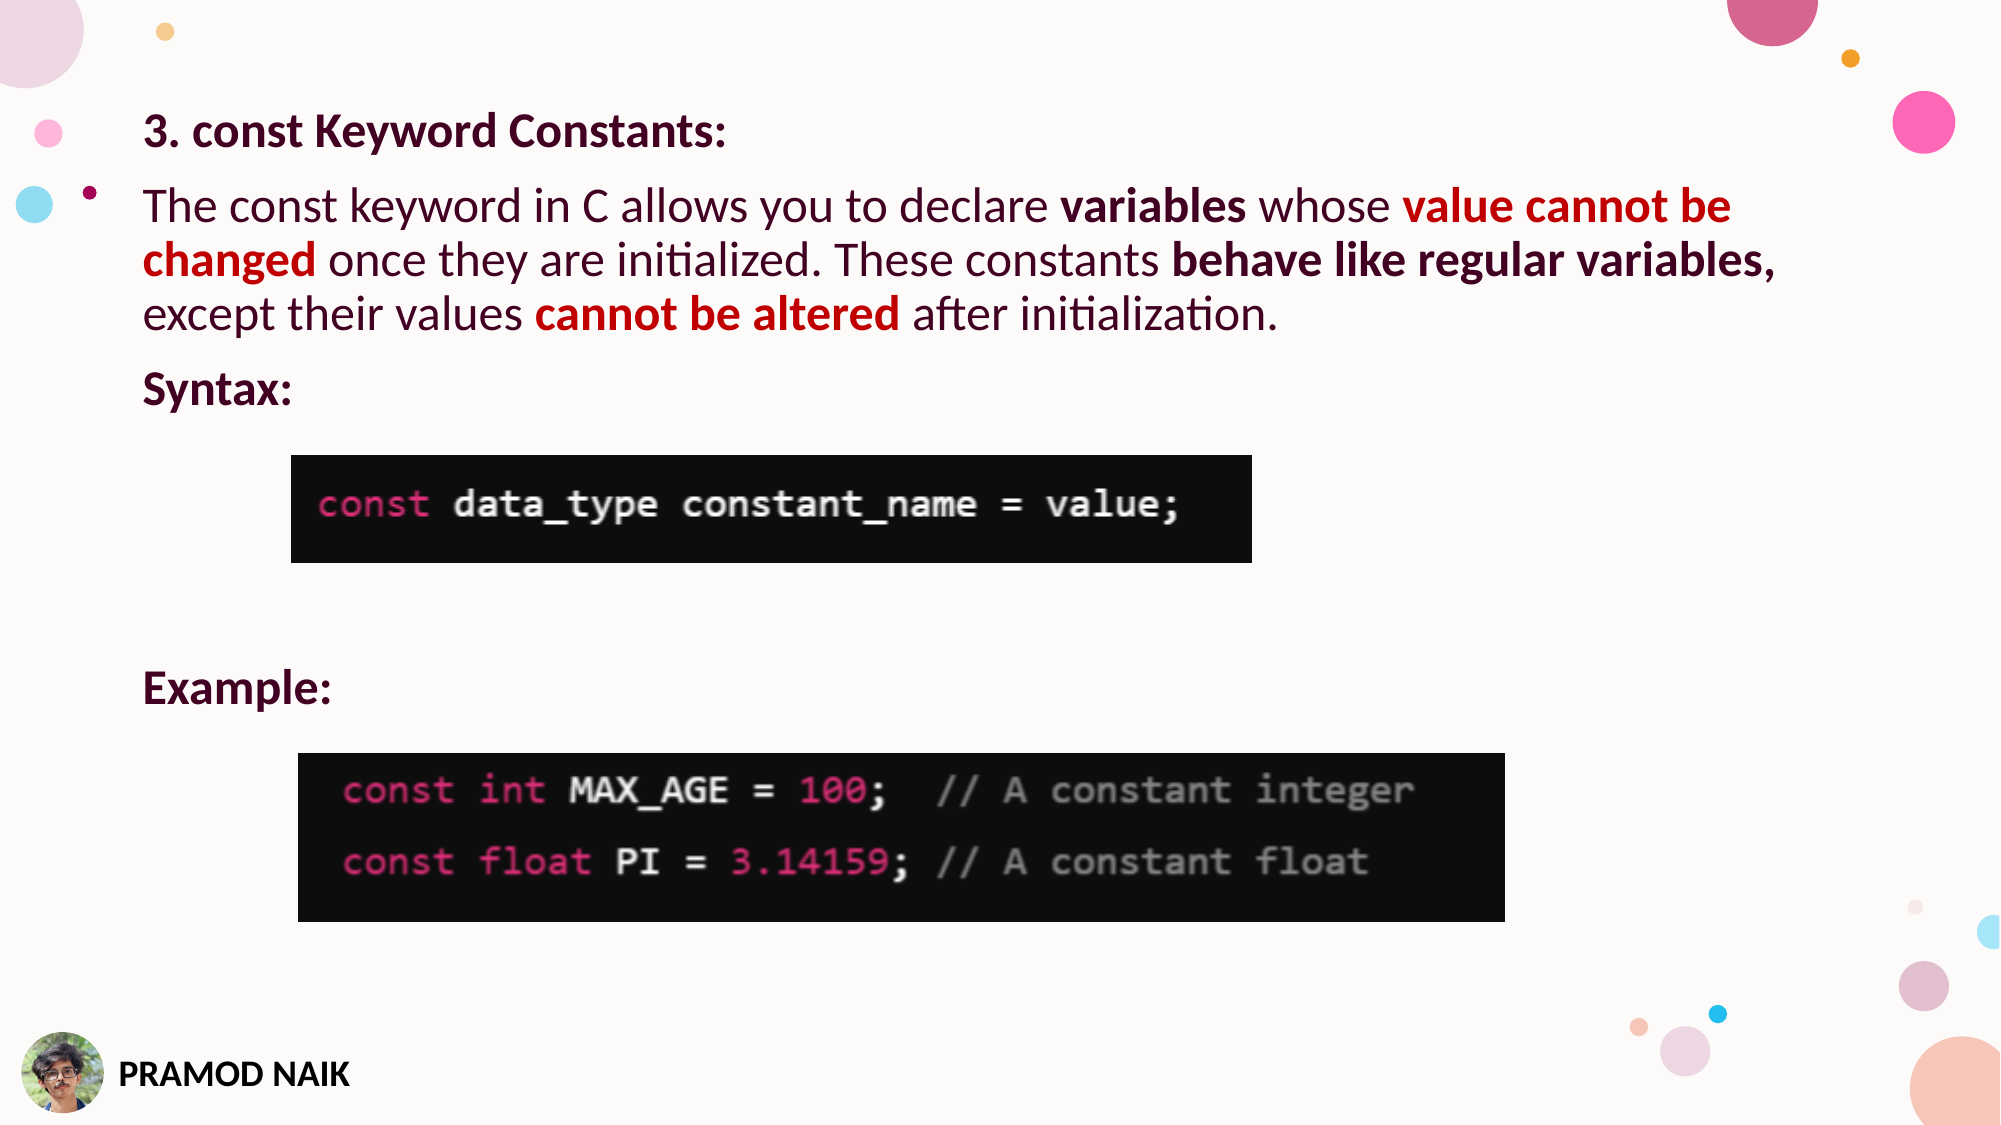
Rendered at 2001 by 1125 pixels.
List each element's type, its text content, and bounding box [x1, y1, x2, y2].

picture [290, 455, 1252, 563]
picture [298, 753, 1505, 922]
picture [21, 1031, 104, 1114]
list 3. const Keyword Constants: The const keyword in C allows you to declare variables whose value cannot be changed once they are initialized. These constants behave like regular variables, except their values cannot be altered after initialization. Syntax: Example: [127, 97, 1877, 1014]
